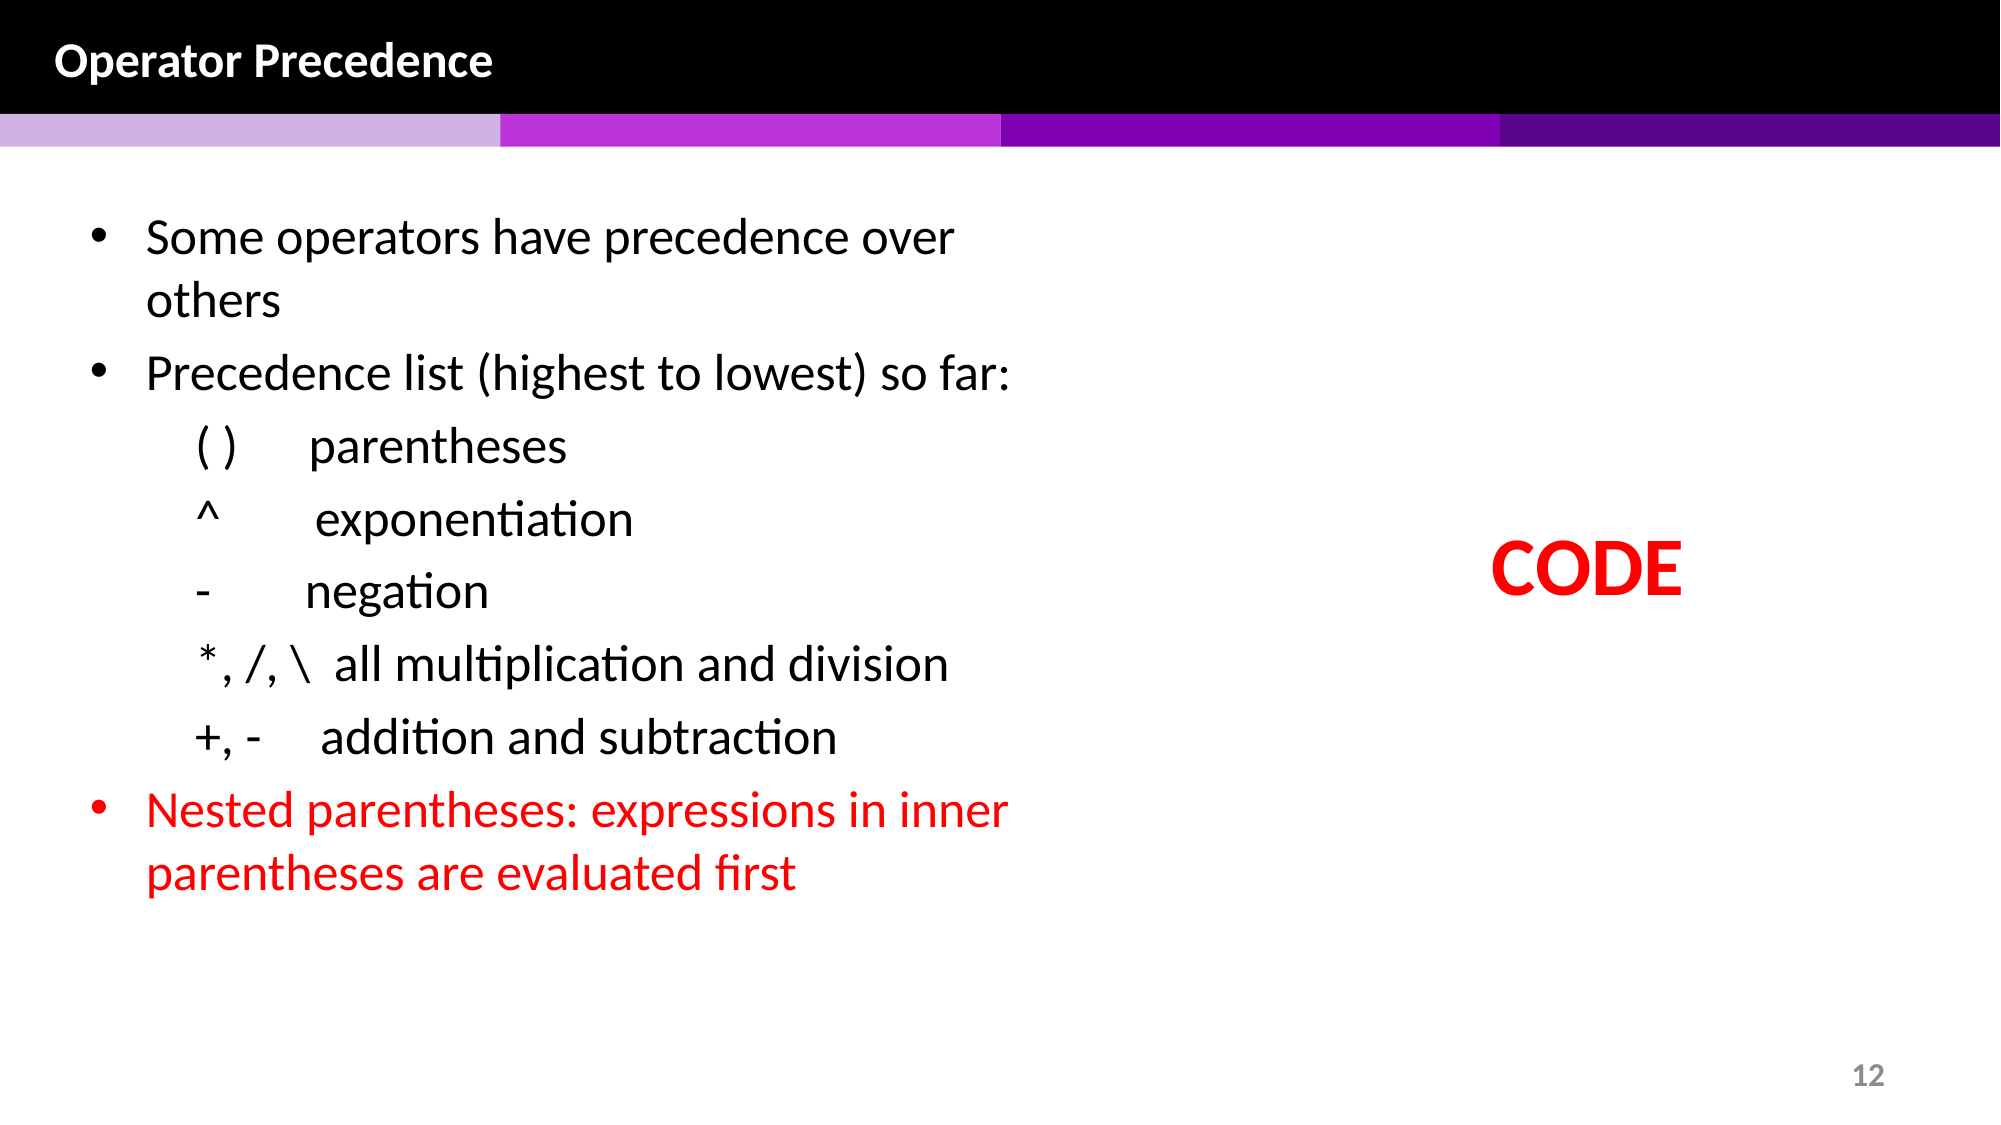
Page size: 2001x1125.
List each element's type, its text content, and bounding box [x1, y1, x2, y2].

list Operator Precedence [39, 1, 1964, 114]
text_box CODE [679, 202, 2000, 923]
text_box Some operators have precedence over others Precedence list (highest to lowest) so far: ( ) parentheses ^ exponentiation - negation *, /, \ all multiplication and division +, - addition and subtraction Nested parentheses: expressions in inner parentheses are evaluated first [74, 195, 1096, 916]
